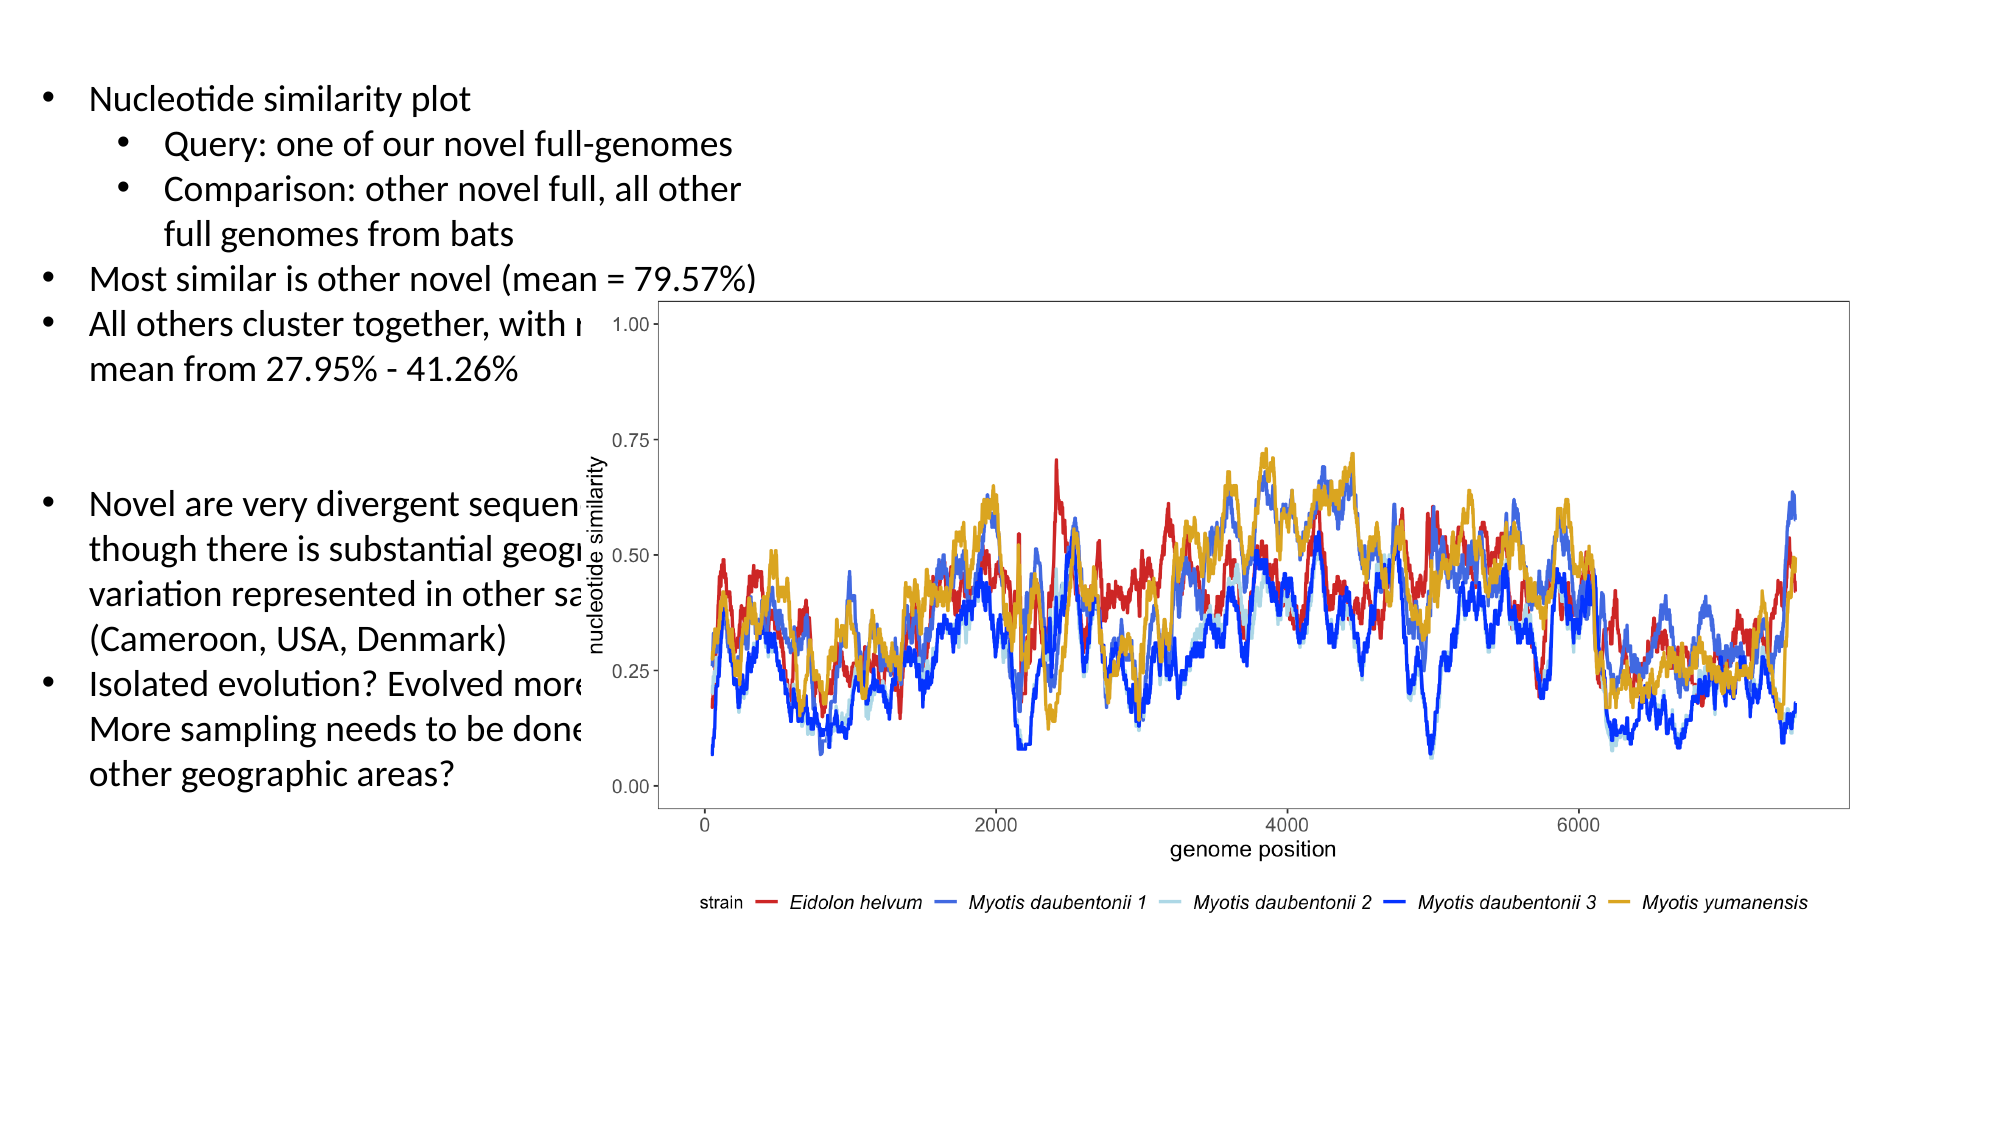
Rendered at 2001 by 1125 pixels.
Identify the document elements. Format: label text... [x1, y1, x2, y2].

text_box Nucleotide similarity plot Query: one of our novel full-genomes Comparison: other novel full, all other full genomes from bats Most similar is other novel (mean = 79.57%) All others cluster together, with range of mean from 27.95% - 41.26% Novel are very divergent sequences, even though there is substantial geographic variation represented in other samples (Cameroon, USA, Denmark) Isolated evolution? Evolved more recently? More sampling needs to be done across other geographic areas? [27, 66, 782, 802]
picture [581, 293, 1857, 916]
